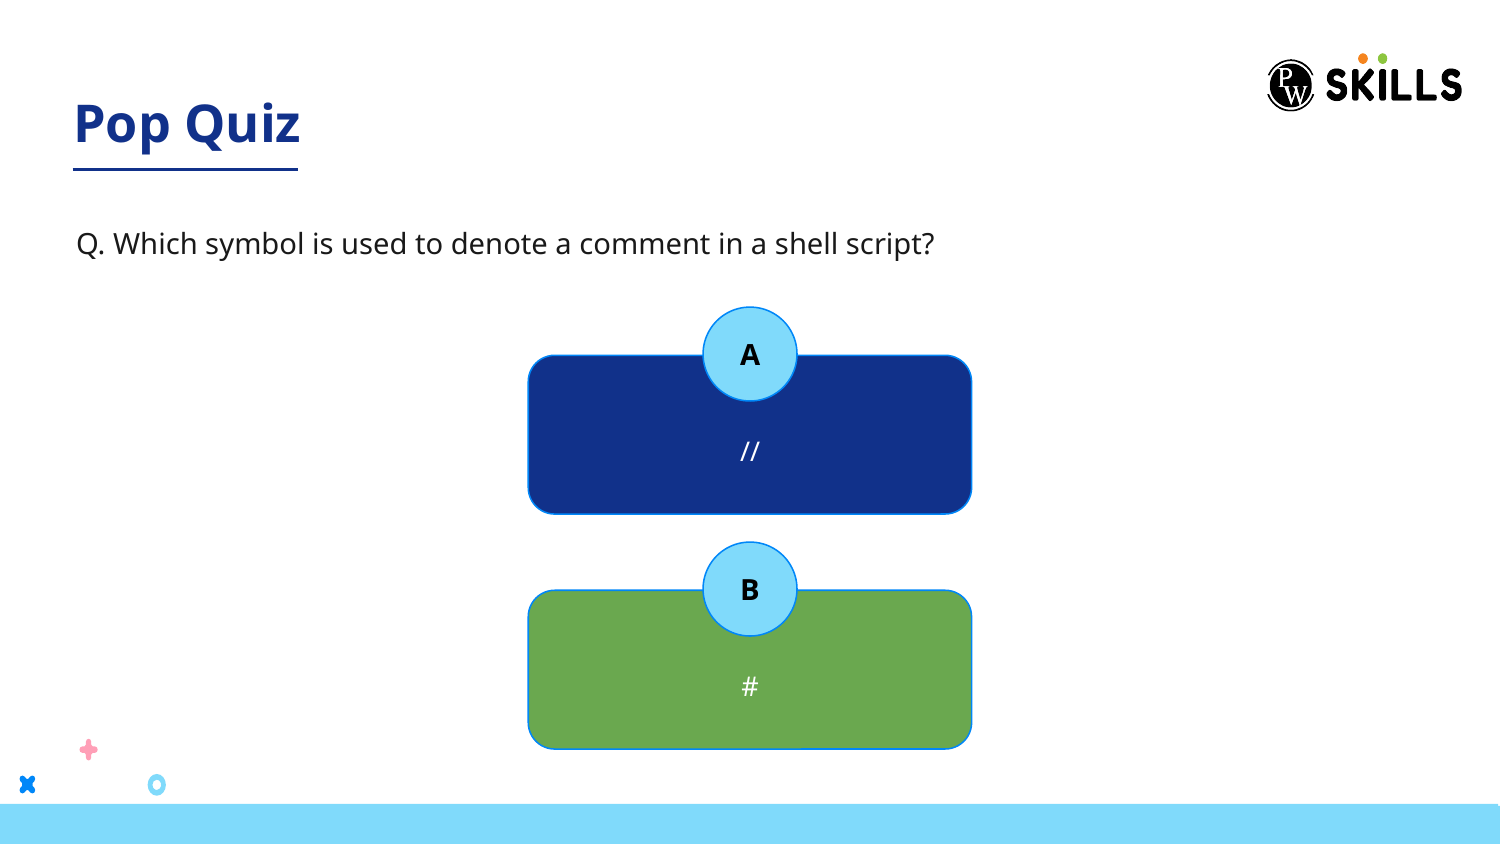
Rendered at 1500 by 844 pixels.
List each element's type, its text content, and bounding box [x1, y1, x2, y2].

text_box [527, 306, 972, 750]
text_box [0, 805, 1500, 844]
title Pop Quiz [58, 75, 1041, 170]
list Q. Which symbol is used to denote a comment in a shell script? [61, 210, 1409, 600]
picture [1266, 53, 1463, 112]
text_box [19, 738, 167, 796]
